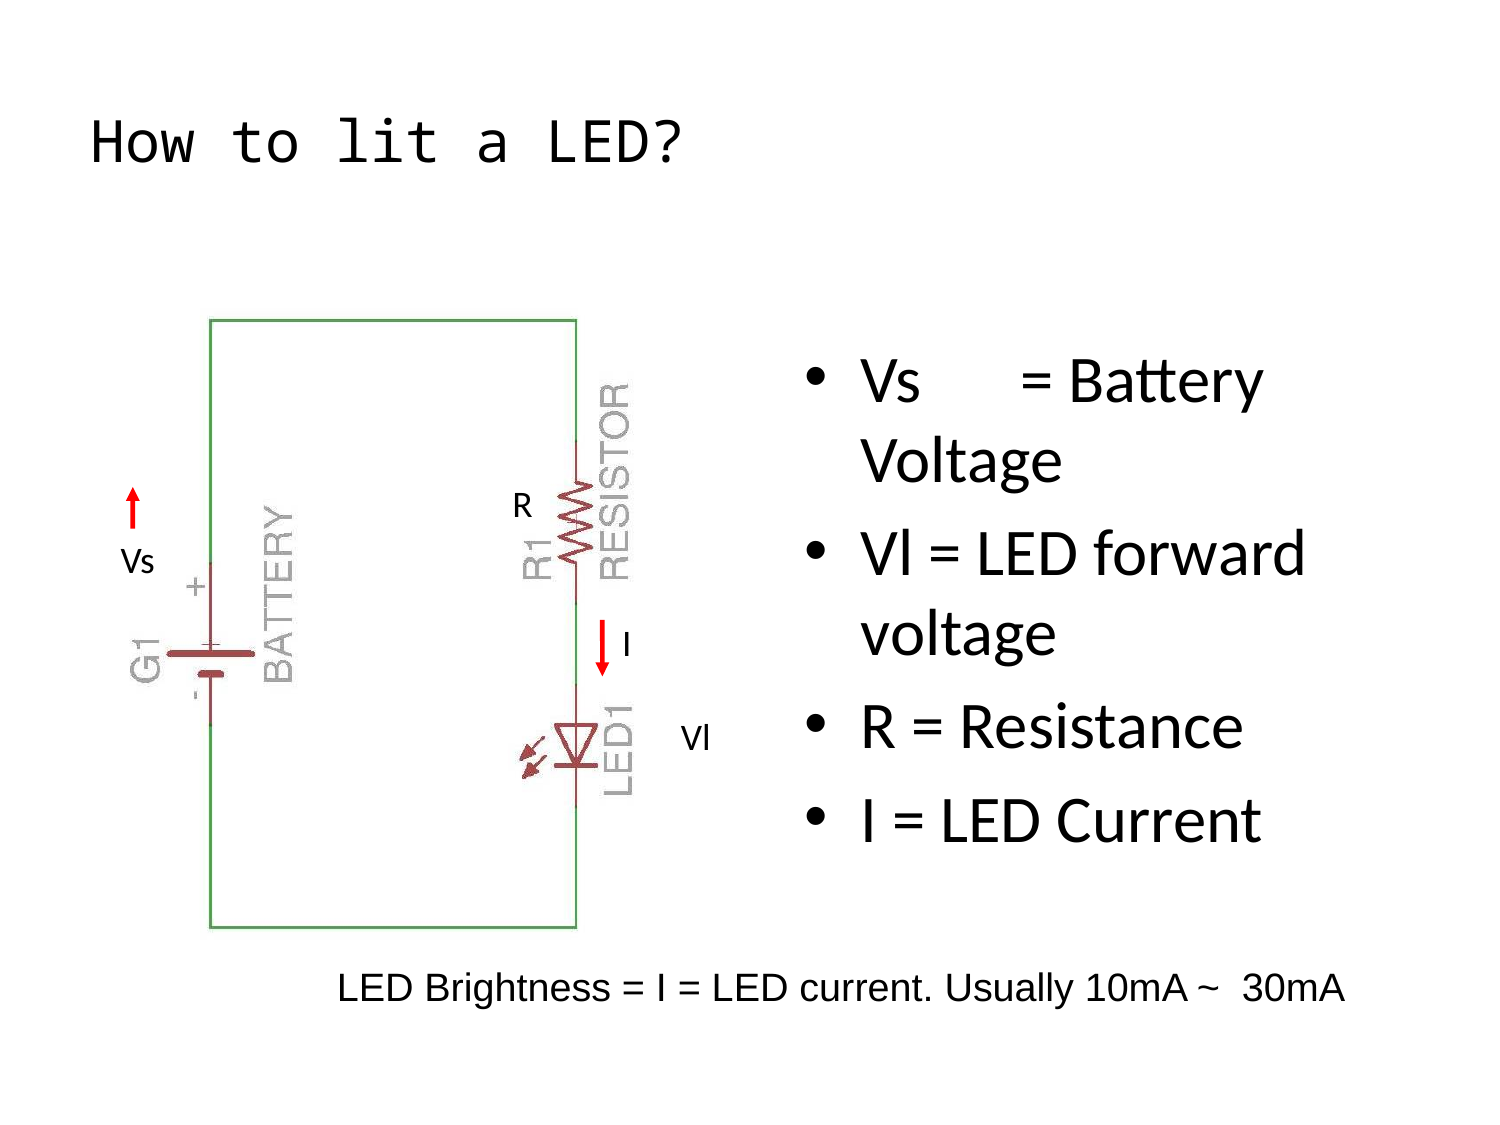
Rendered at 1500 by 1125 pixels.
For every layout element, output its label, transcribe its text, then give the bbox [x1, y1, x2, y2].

text_box LED Brightness = I = LED current. Usually 10mA ~ 30mA [322, 954, 1451, 1078]
list Vs = Battery Voltage Vl = LED forward voltage R = Resistance I = LED Current [789, 328, 1383, 954]
picture [72, 301, 739, 968]
title How to lit a LED? [75, 45, 1425, 233]
